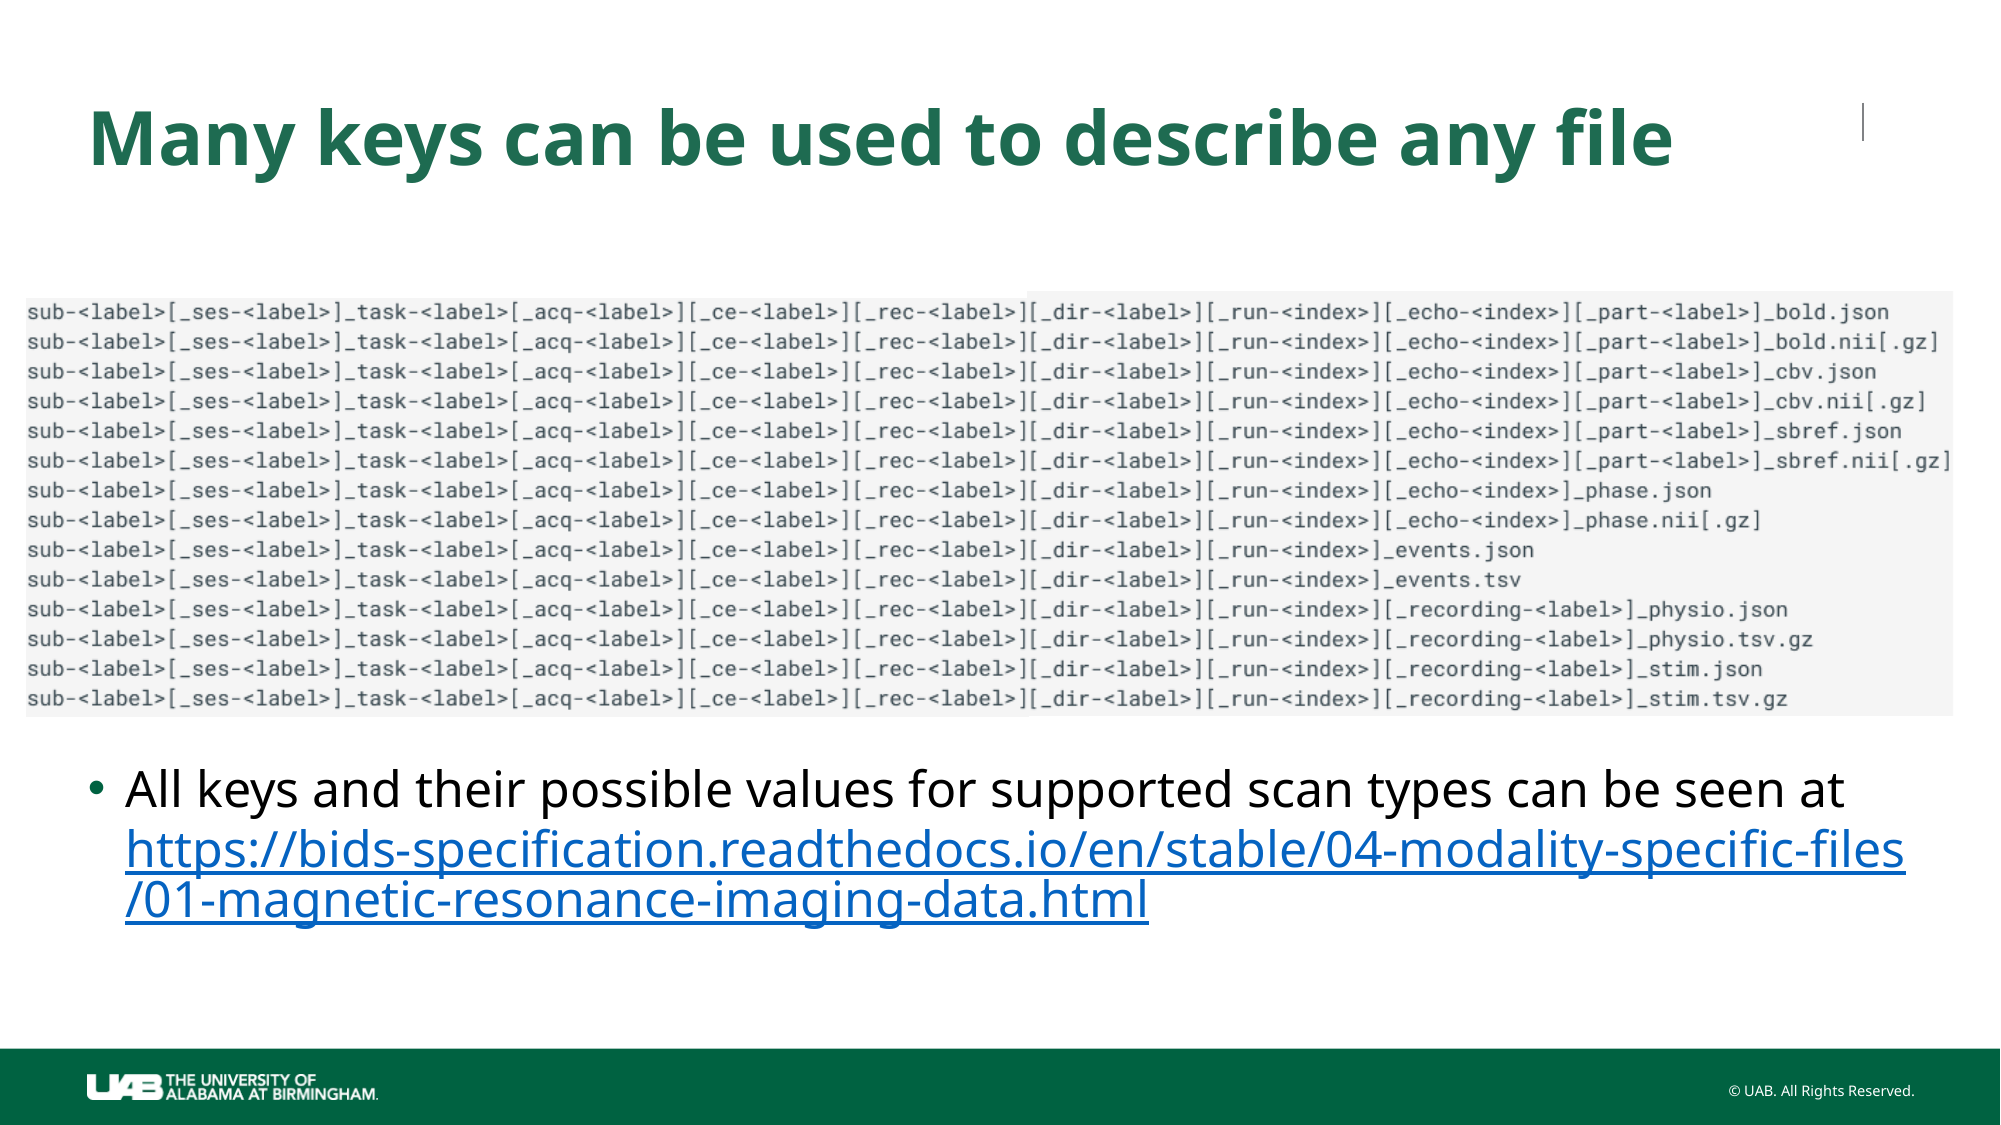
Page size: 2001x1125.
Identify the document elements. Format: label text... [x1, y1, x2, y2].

list All keys and their possible values for supported scan types can be seen at https://bids-specification.readthedocs.io/en/stable/04-modality-specific-files/01-magnetic-resonance-imaging-data.html [87, 757, 1912, 1018]
title Many keys can be used to describe any file [87, 78, 1833, 205]
picture [87, 1074, 378, 1100]
picture [26, 291, 1956, 717]
